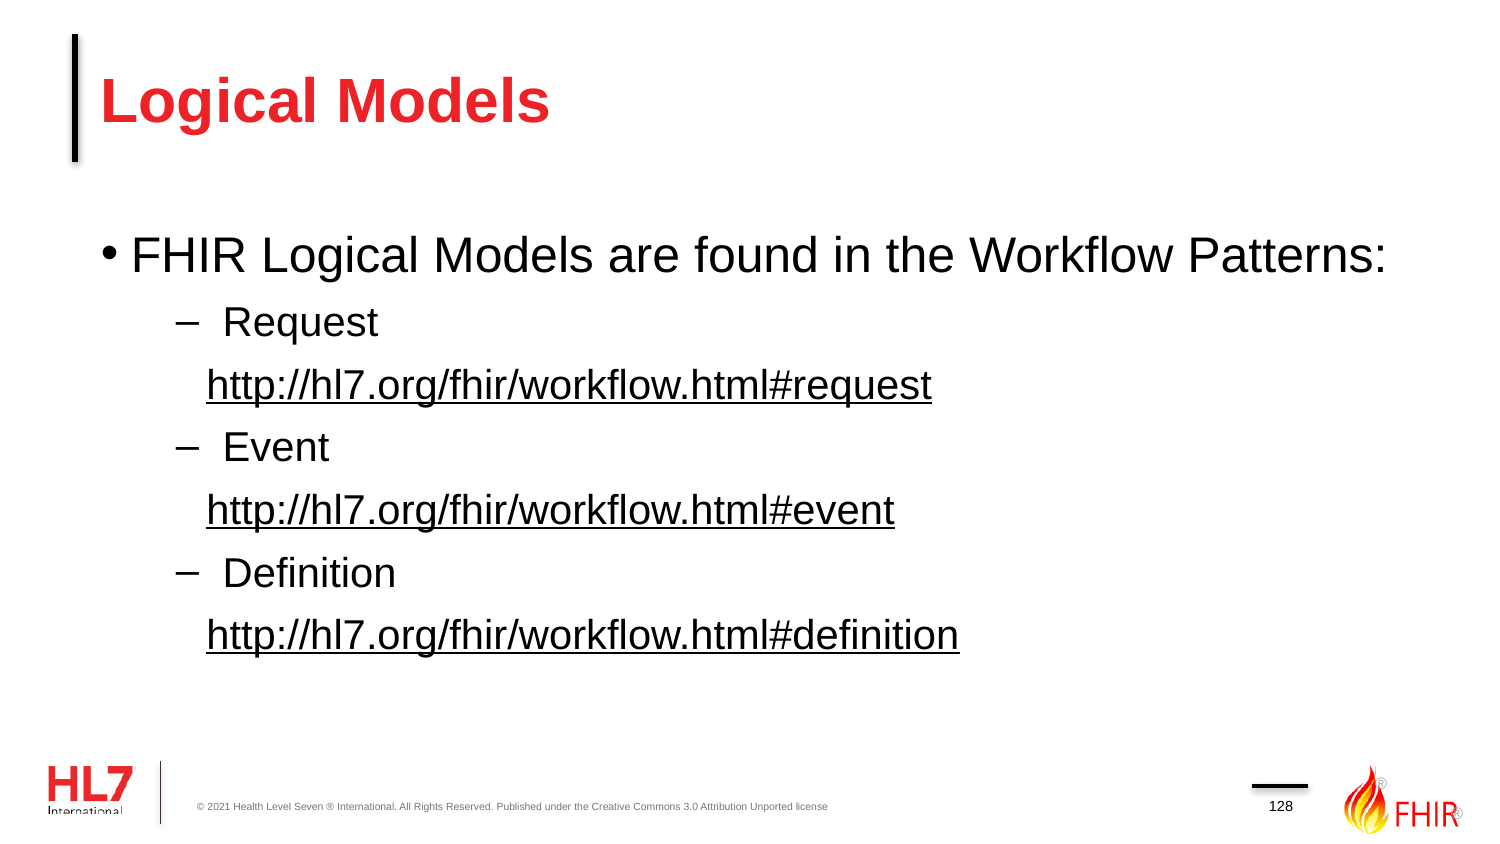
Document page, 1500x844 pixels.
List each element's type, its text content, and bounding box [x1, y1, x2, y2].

slide_number 128 [1258, 786, 1304, 814]
title Logical Models [100, 33, 1451, 163]
list FHIR Logical Models are found in the Workflow Patterns: Request http://hl7.org/fhir/workflow.html#request Event http://hl7.org/fhir/workflow.html#event Definition http://hl7.org/fhir/workflow.html#definition [100, 222, 1451, 731]
picture [1339, 760, 1463, 837]
footer © 2021 Health Level Seven ® International. All Rights Reserved. Published under the Creative Commons 3.0 Attribution Unported license [196, 786, 941, 813]
